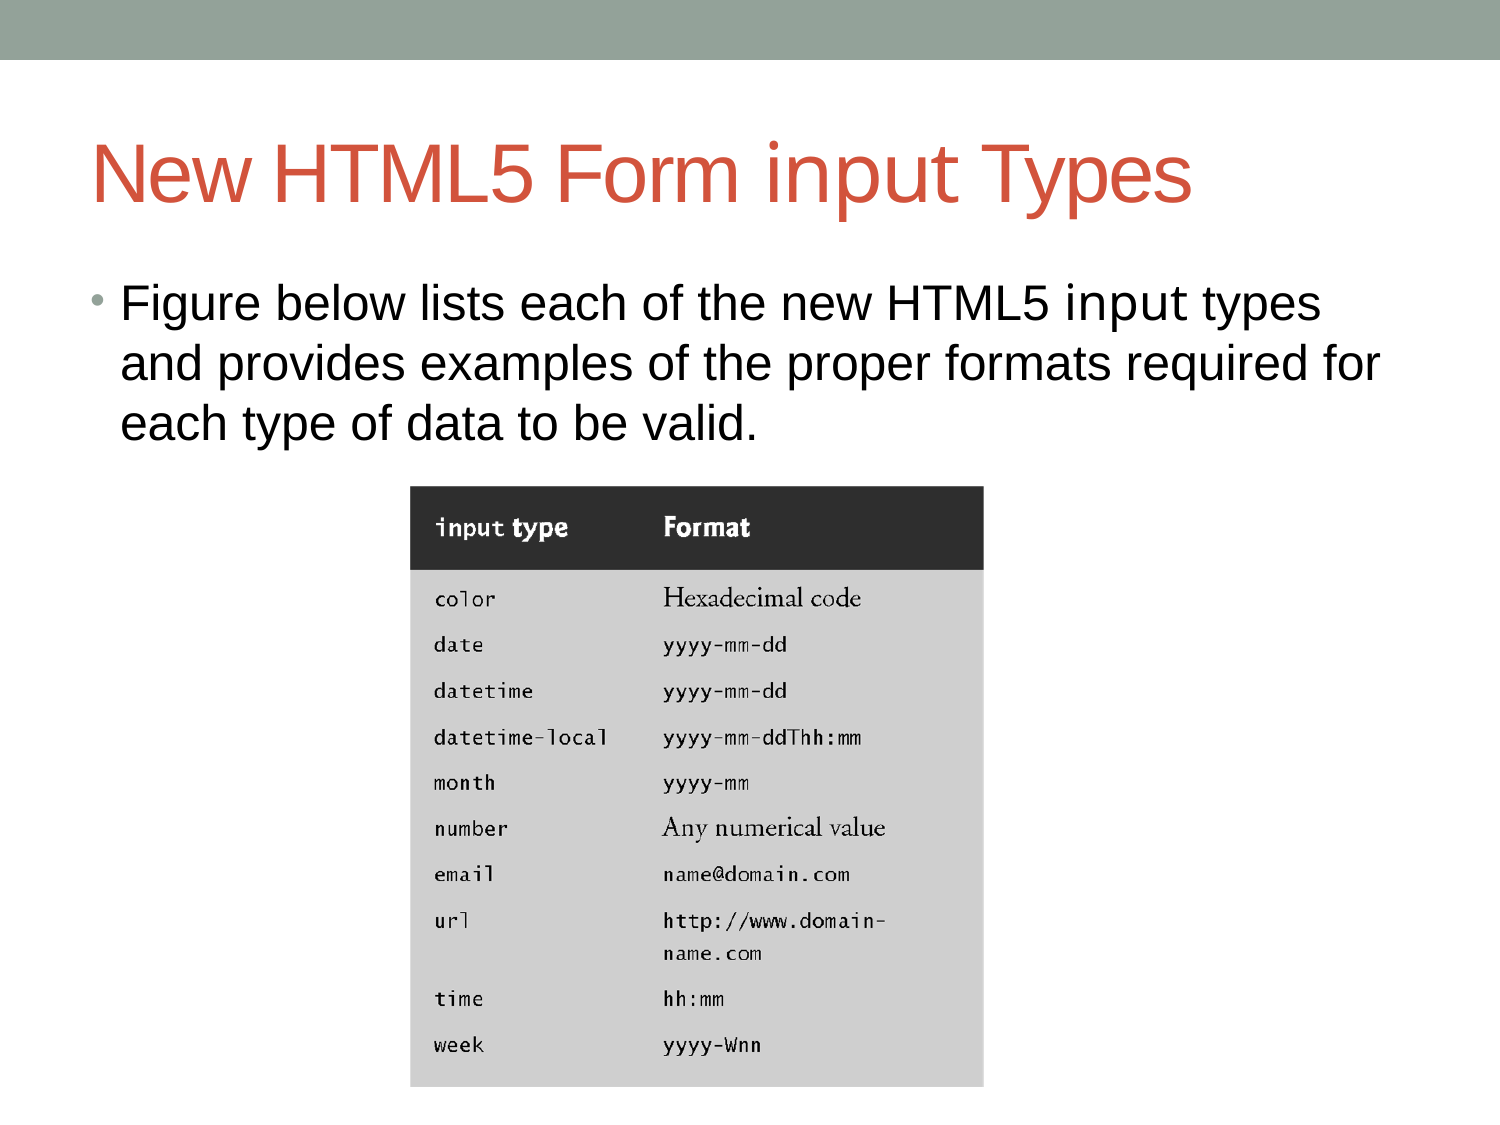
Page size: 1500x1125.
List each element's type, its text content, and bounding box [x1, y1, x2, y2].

title New HTML5 Form input Types [75, 87, 1425, 250]
picture [395, 467, 999, 1087]
list Figure below lists each of the new HTML5 input types and provides examples of the proper formats required for each type of data to be valid. [75, 262, 1425, 1063]
